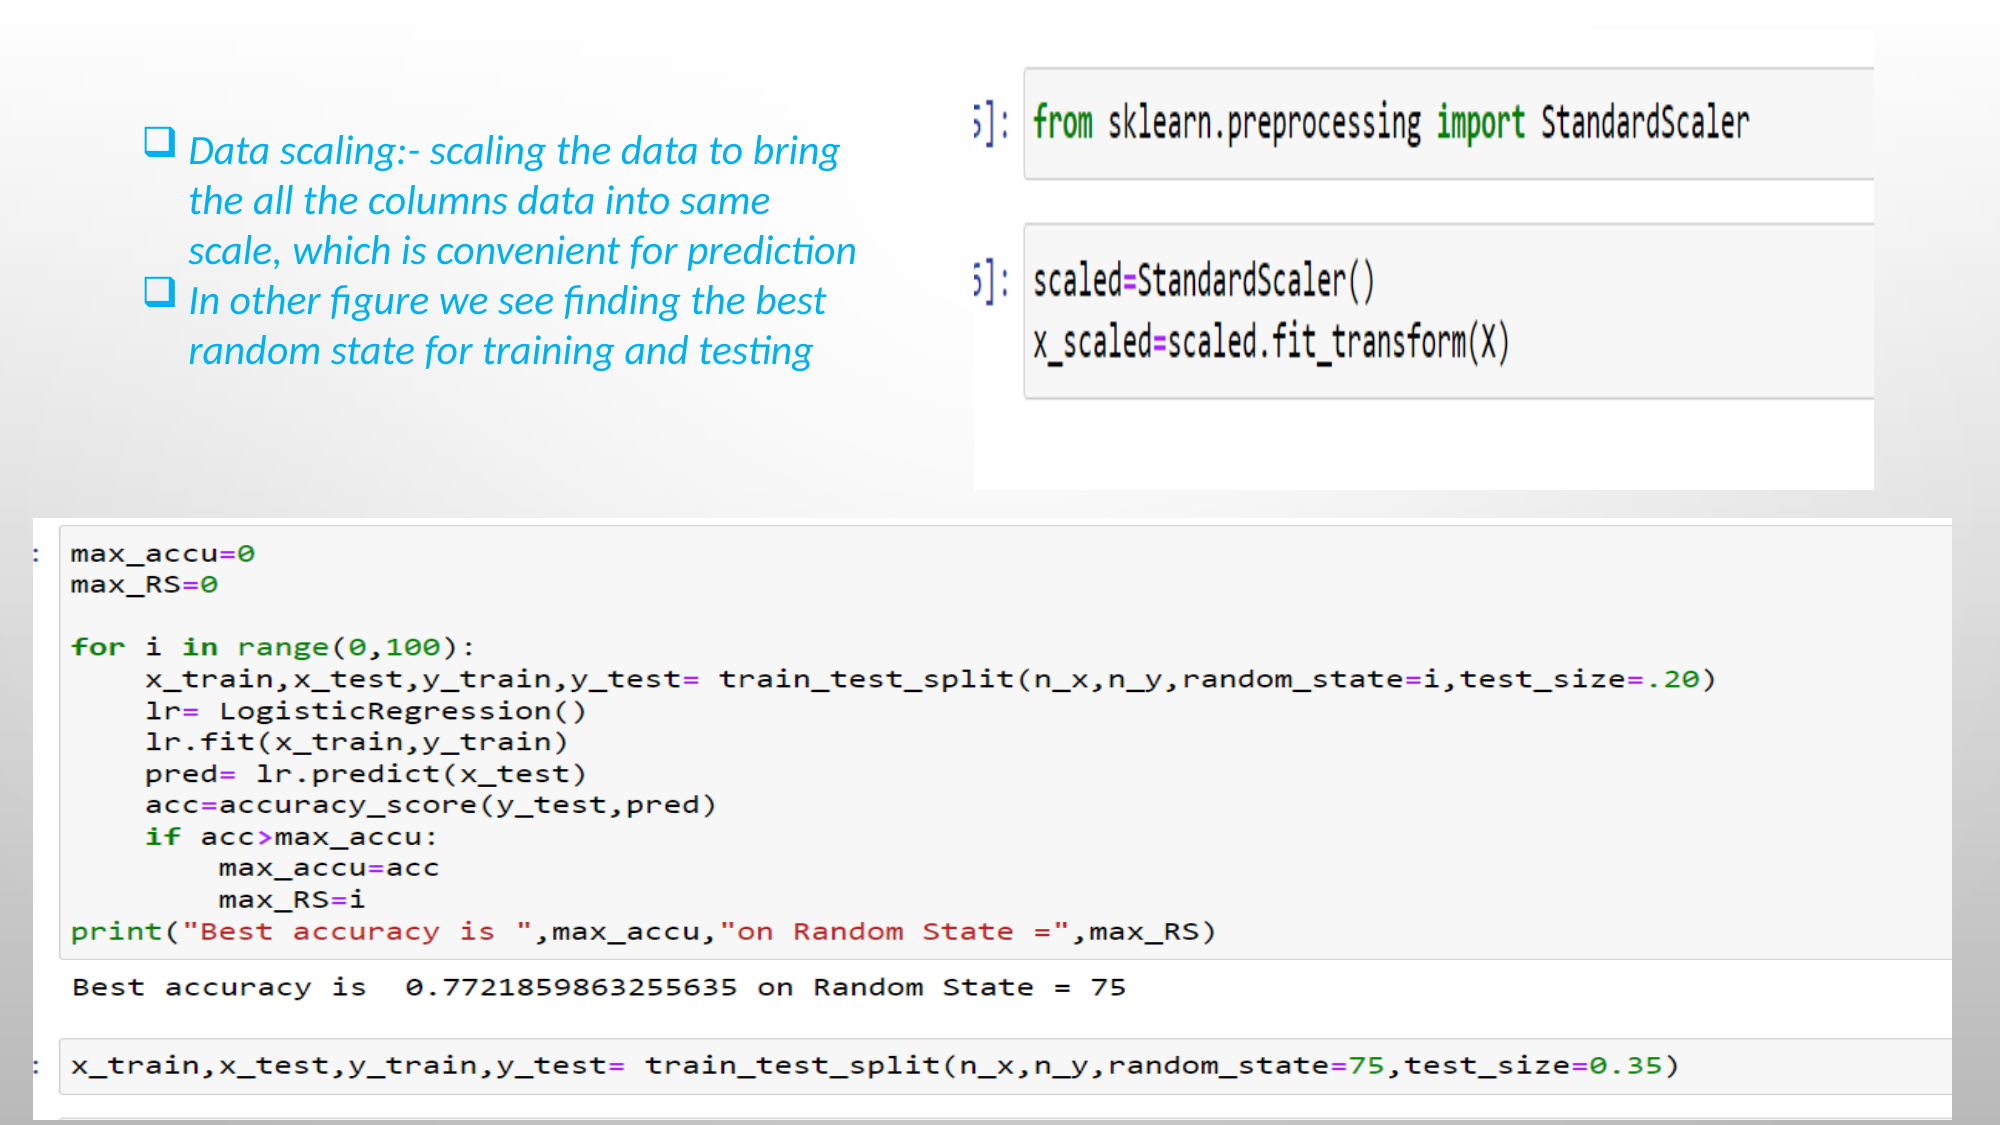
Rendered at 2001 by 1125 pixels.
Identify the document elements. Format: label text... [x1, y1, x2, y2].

text_box Data scaling:- scaling the data to bring the all the columns data into same scale, which is convenient for prediction In other figure we see finding the best random state for training and testing [126, 115, 875, 381]
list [974, 30, 1874, 490]
picture [0, 0, 2000, 1125]
